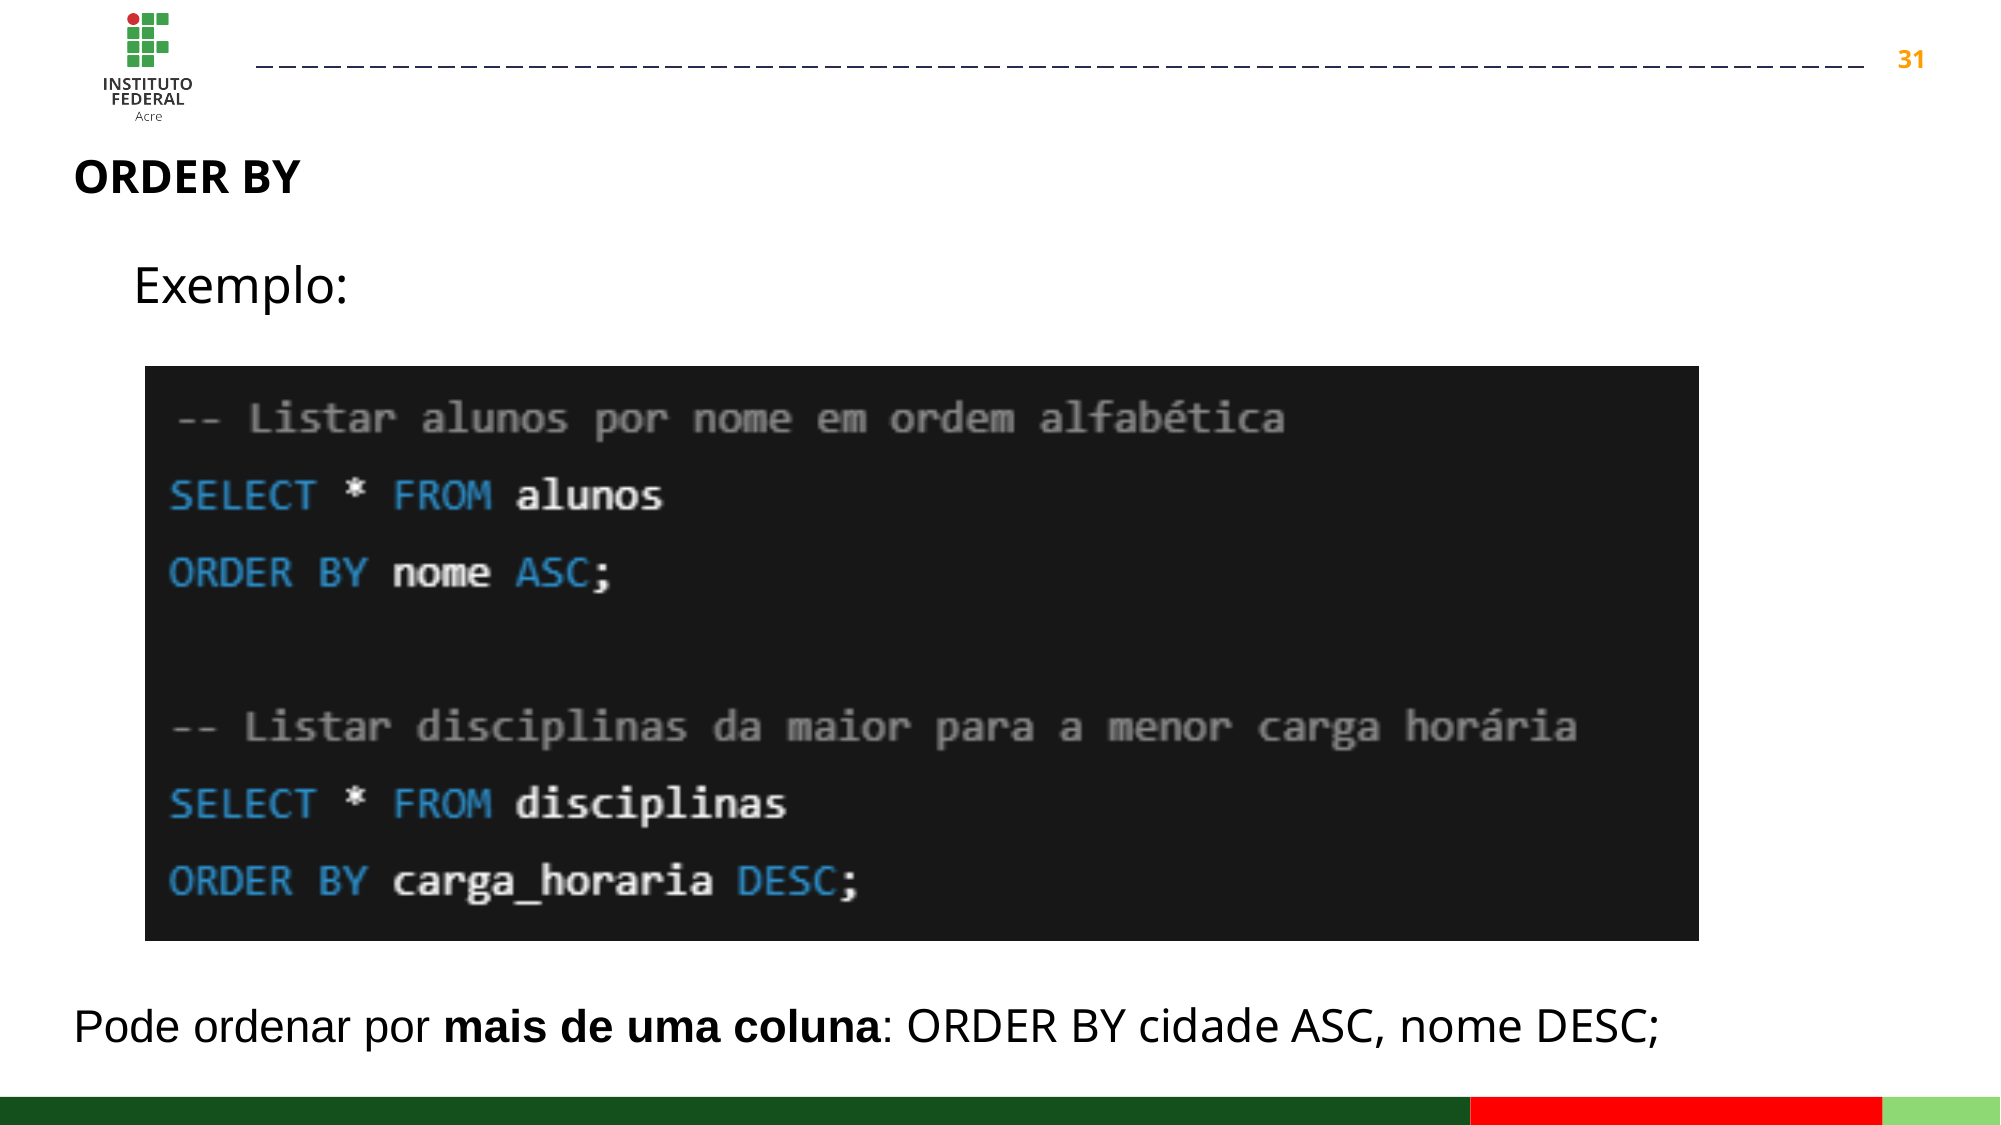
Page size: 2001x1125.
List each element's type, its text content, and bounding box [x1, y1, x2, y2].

text_box Exemplo: [118, 246, 1746, 321]
text_box [0, 1095, 1469, 1125]
picture [144, 365, 1699, 941]
text_box ORDER BY [58, 112, 1243, 211]
picture [104, 12, 192, 121]
text_box [1469, 1095, 1881, 1125]
slide_number 31 [1865, 30, 1942, 91]
text_box Pode ordenar por mais de uma coluna: ORDER BY cidade ASC, nome DESC; [58, 988, 2000, 1059]
text_box [1881, 1095, 2000, 1125]
